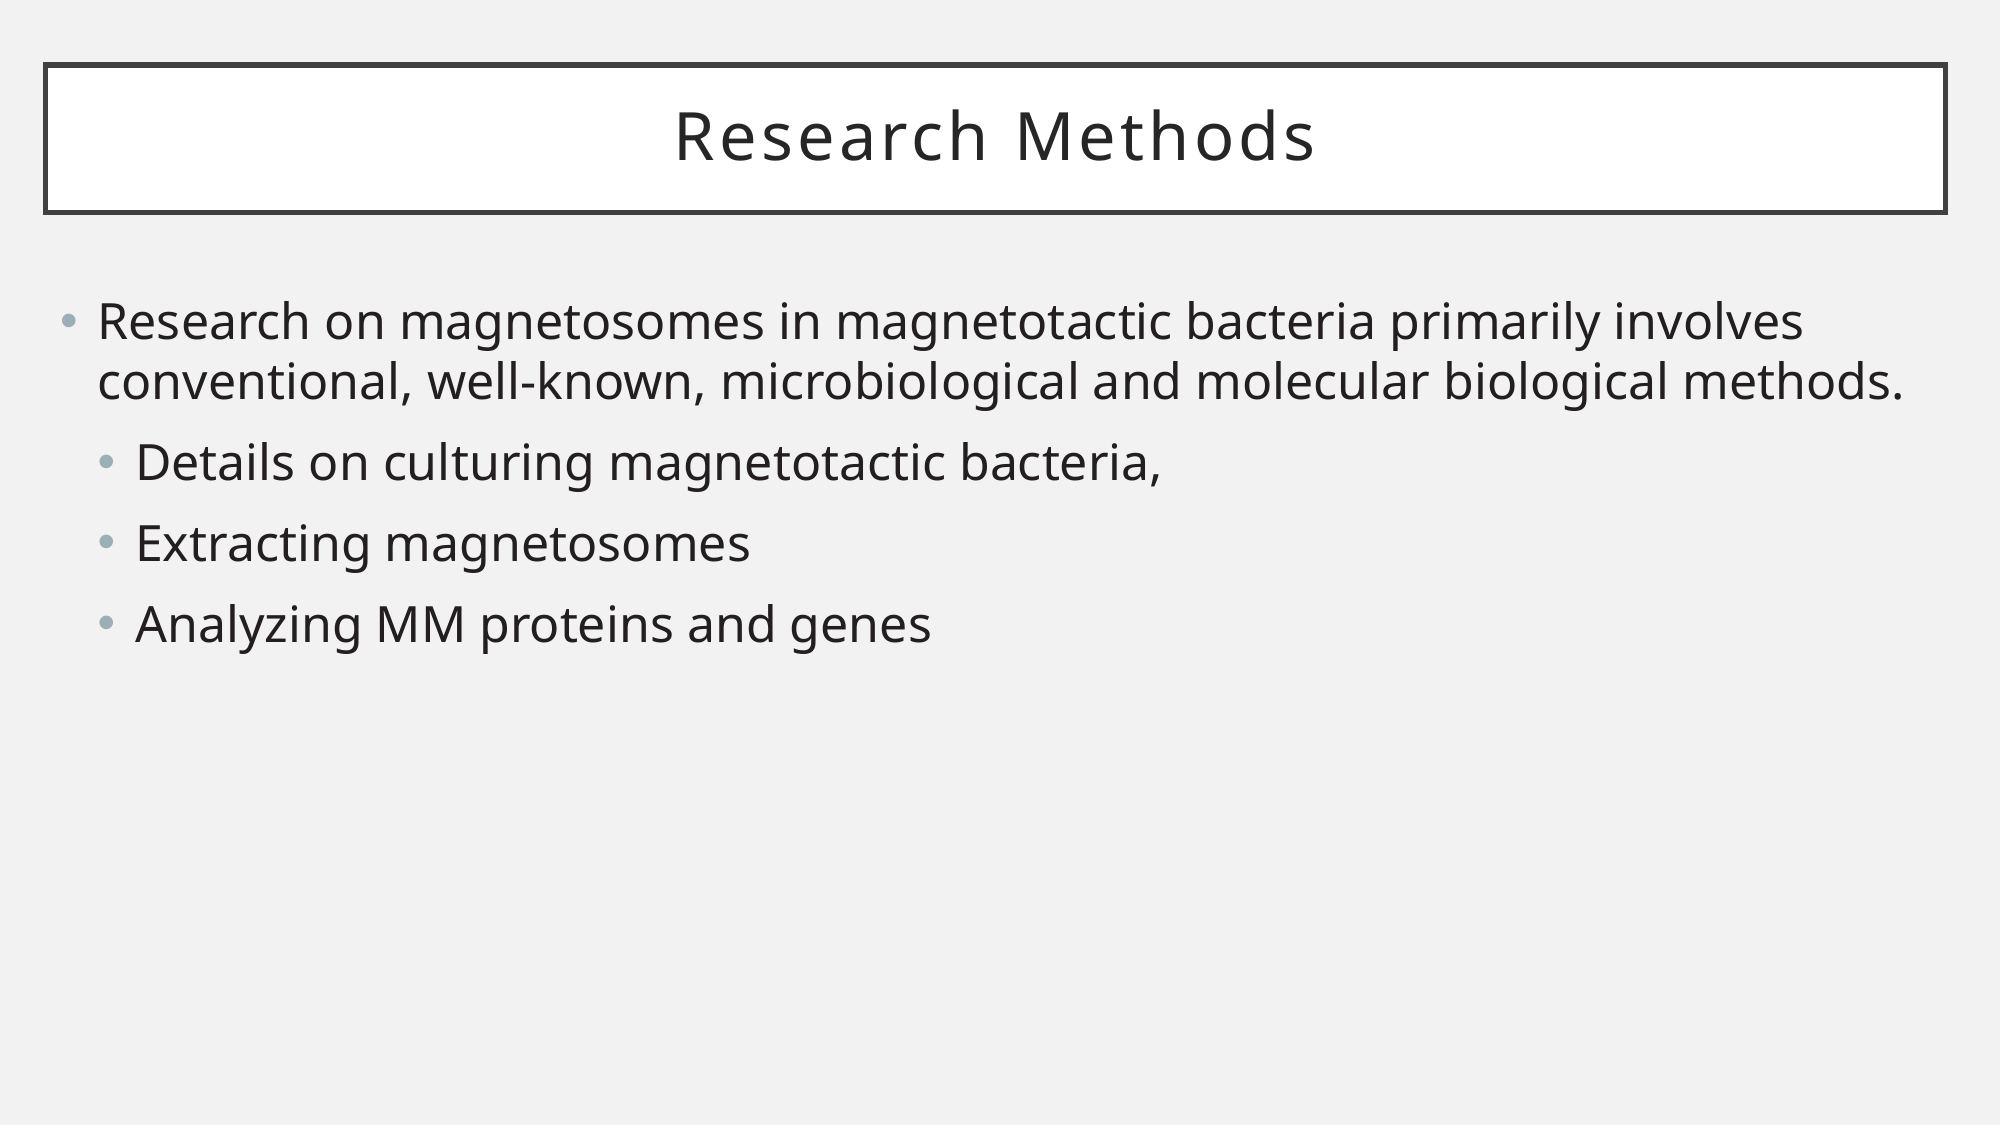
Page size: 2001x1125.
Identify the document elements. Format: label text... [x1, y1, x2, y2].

title Research Methods [43, 62, 1948, 215]
list Research on magnetosomes in magnetotactic bacteria primarily involves conventional, well-known, microbiological and molecular biological methods. Details on culturing magnetotactic bacteria, Extracting magnetosomes Analyzing MM proteins and genes [45, 282, 1946, 1093]
